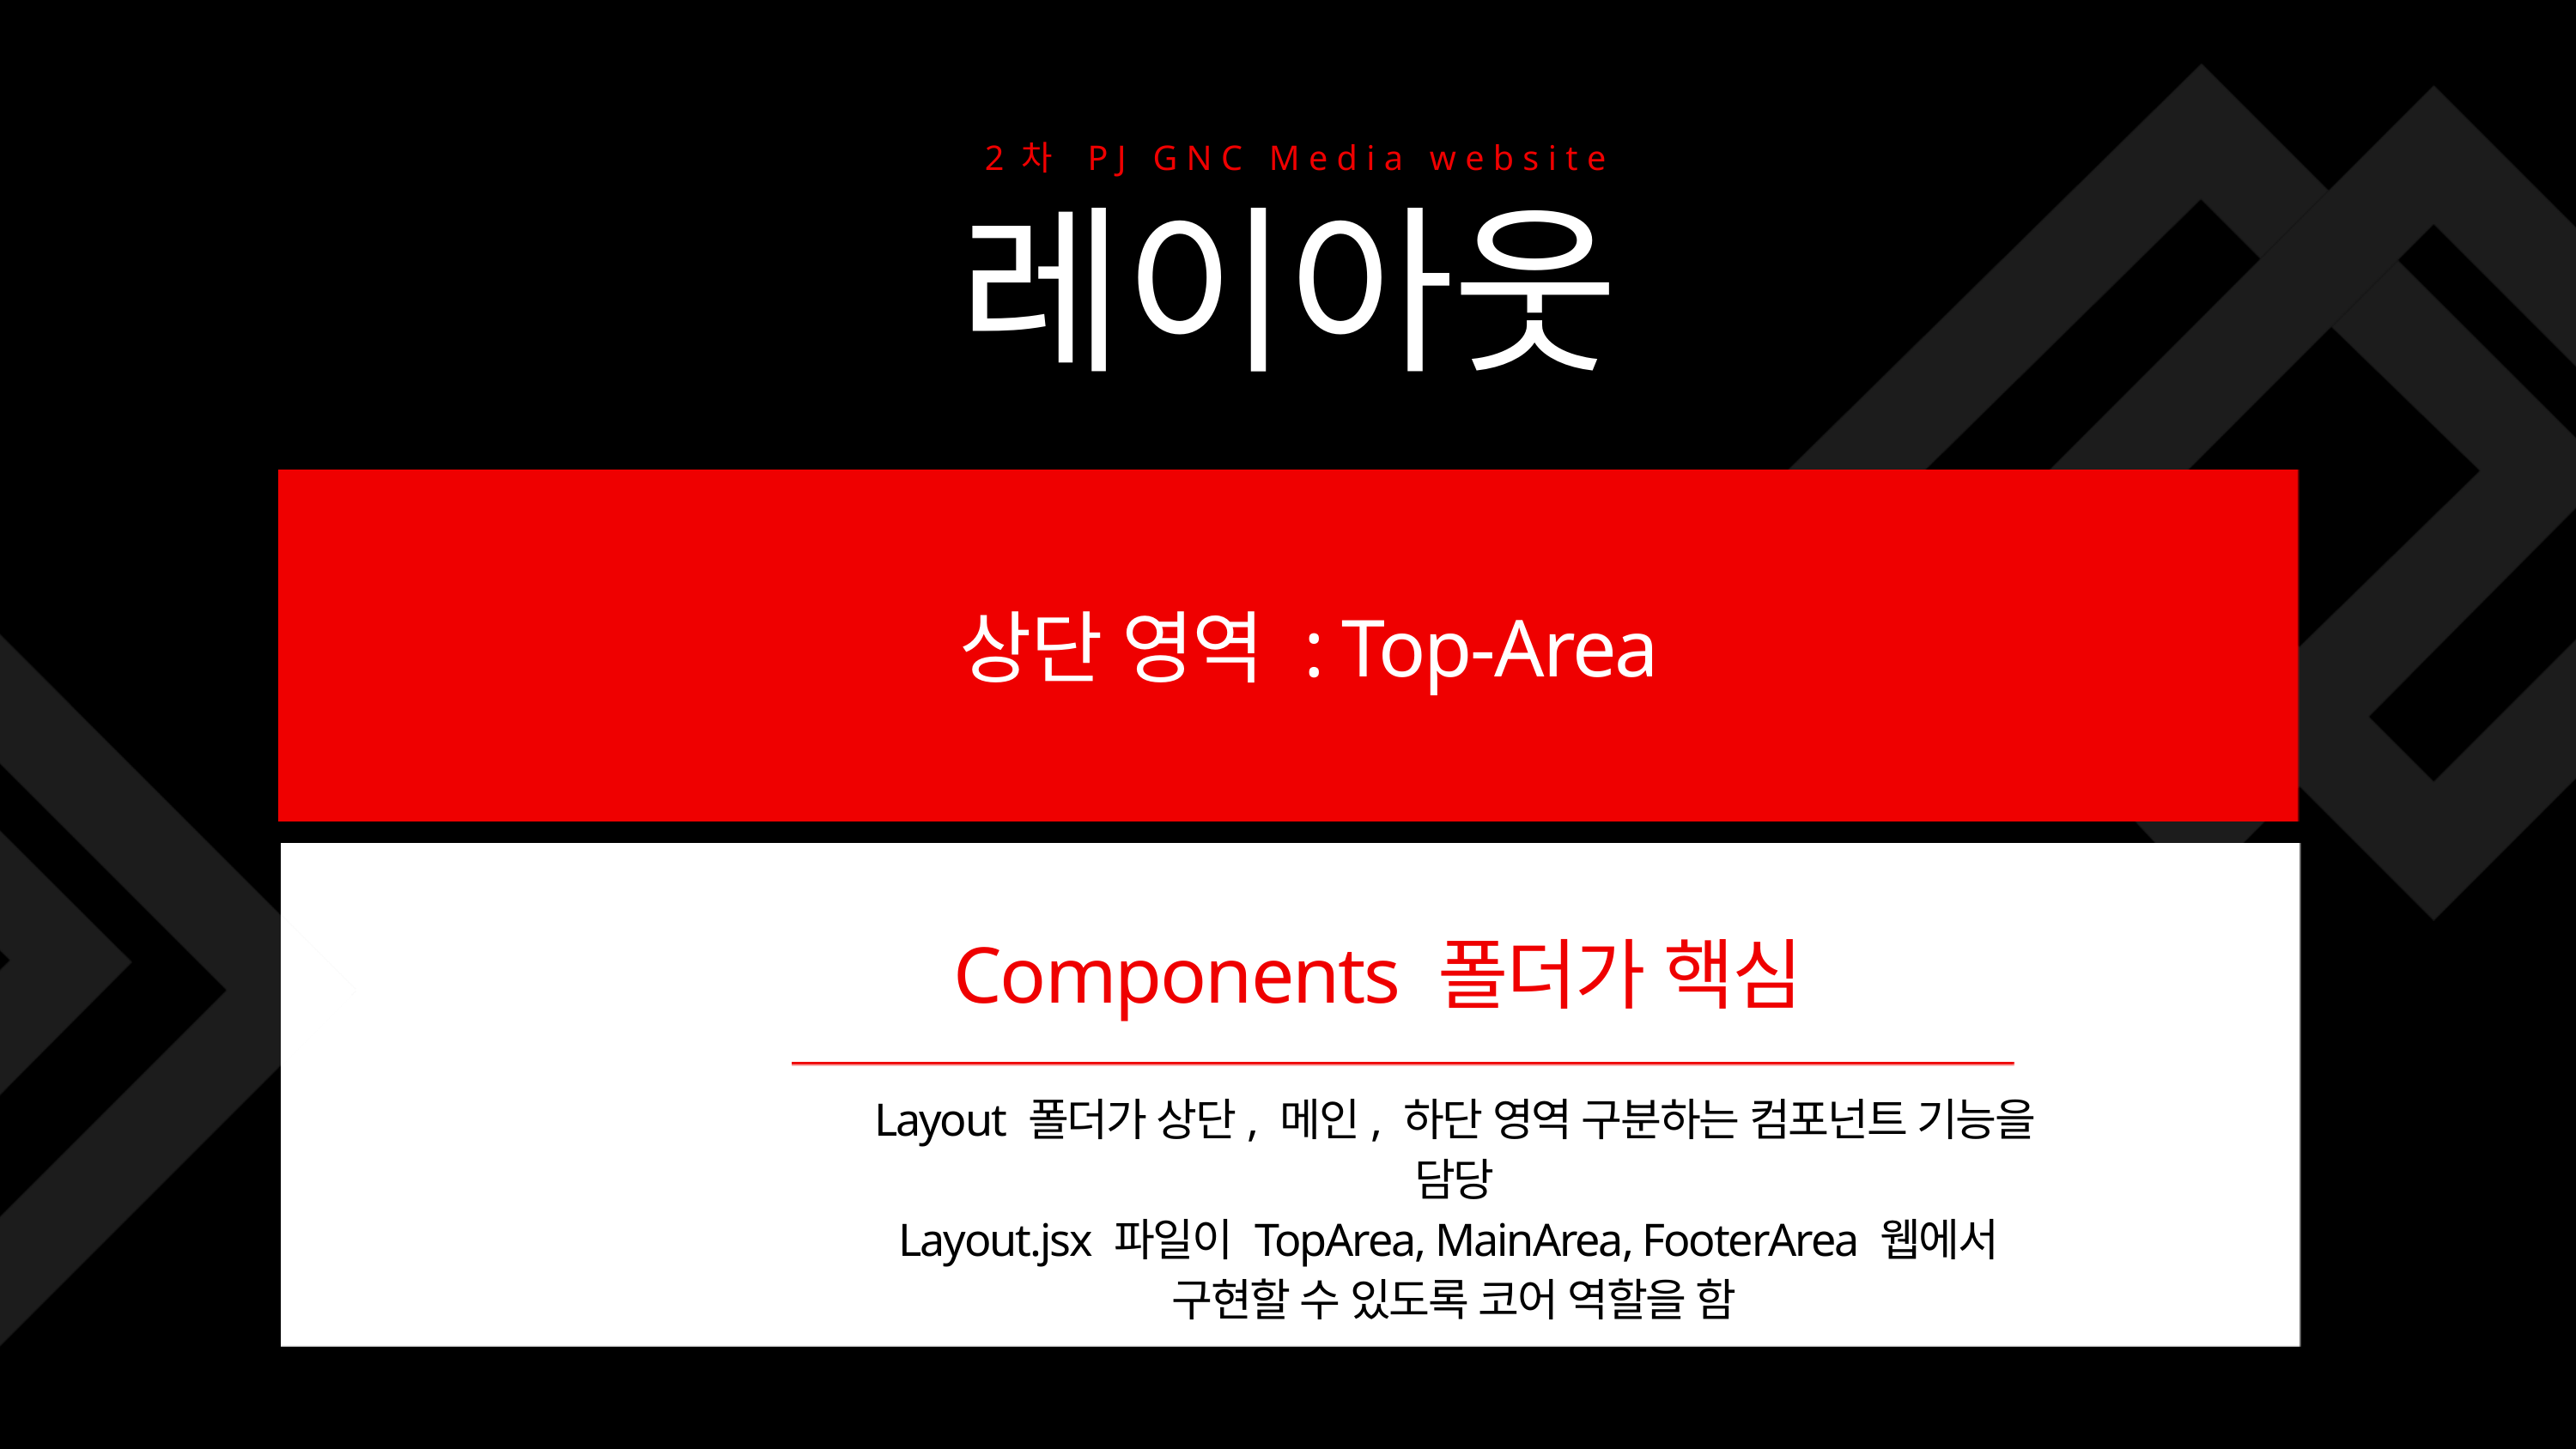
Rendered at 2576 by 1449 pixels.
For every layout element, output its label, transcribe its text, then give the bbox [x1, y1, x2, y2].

picture [0, 64, 2576, 1379]
text_box 2차 PJ GNC Media website [746, 135, 1607, 182]
text_box 레이아웃 [694, 171, 1780, 424]
